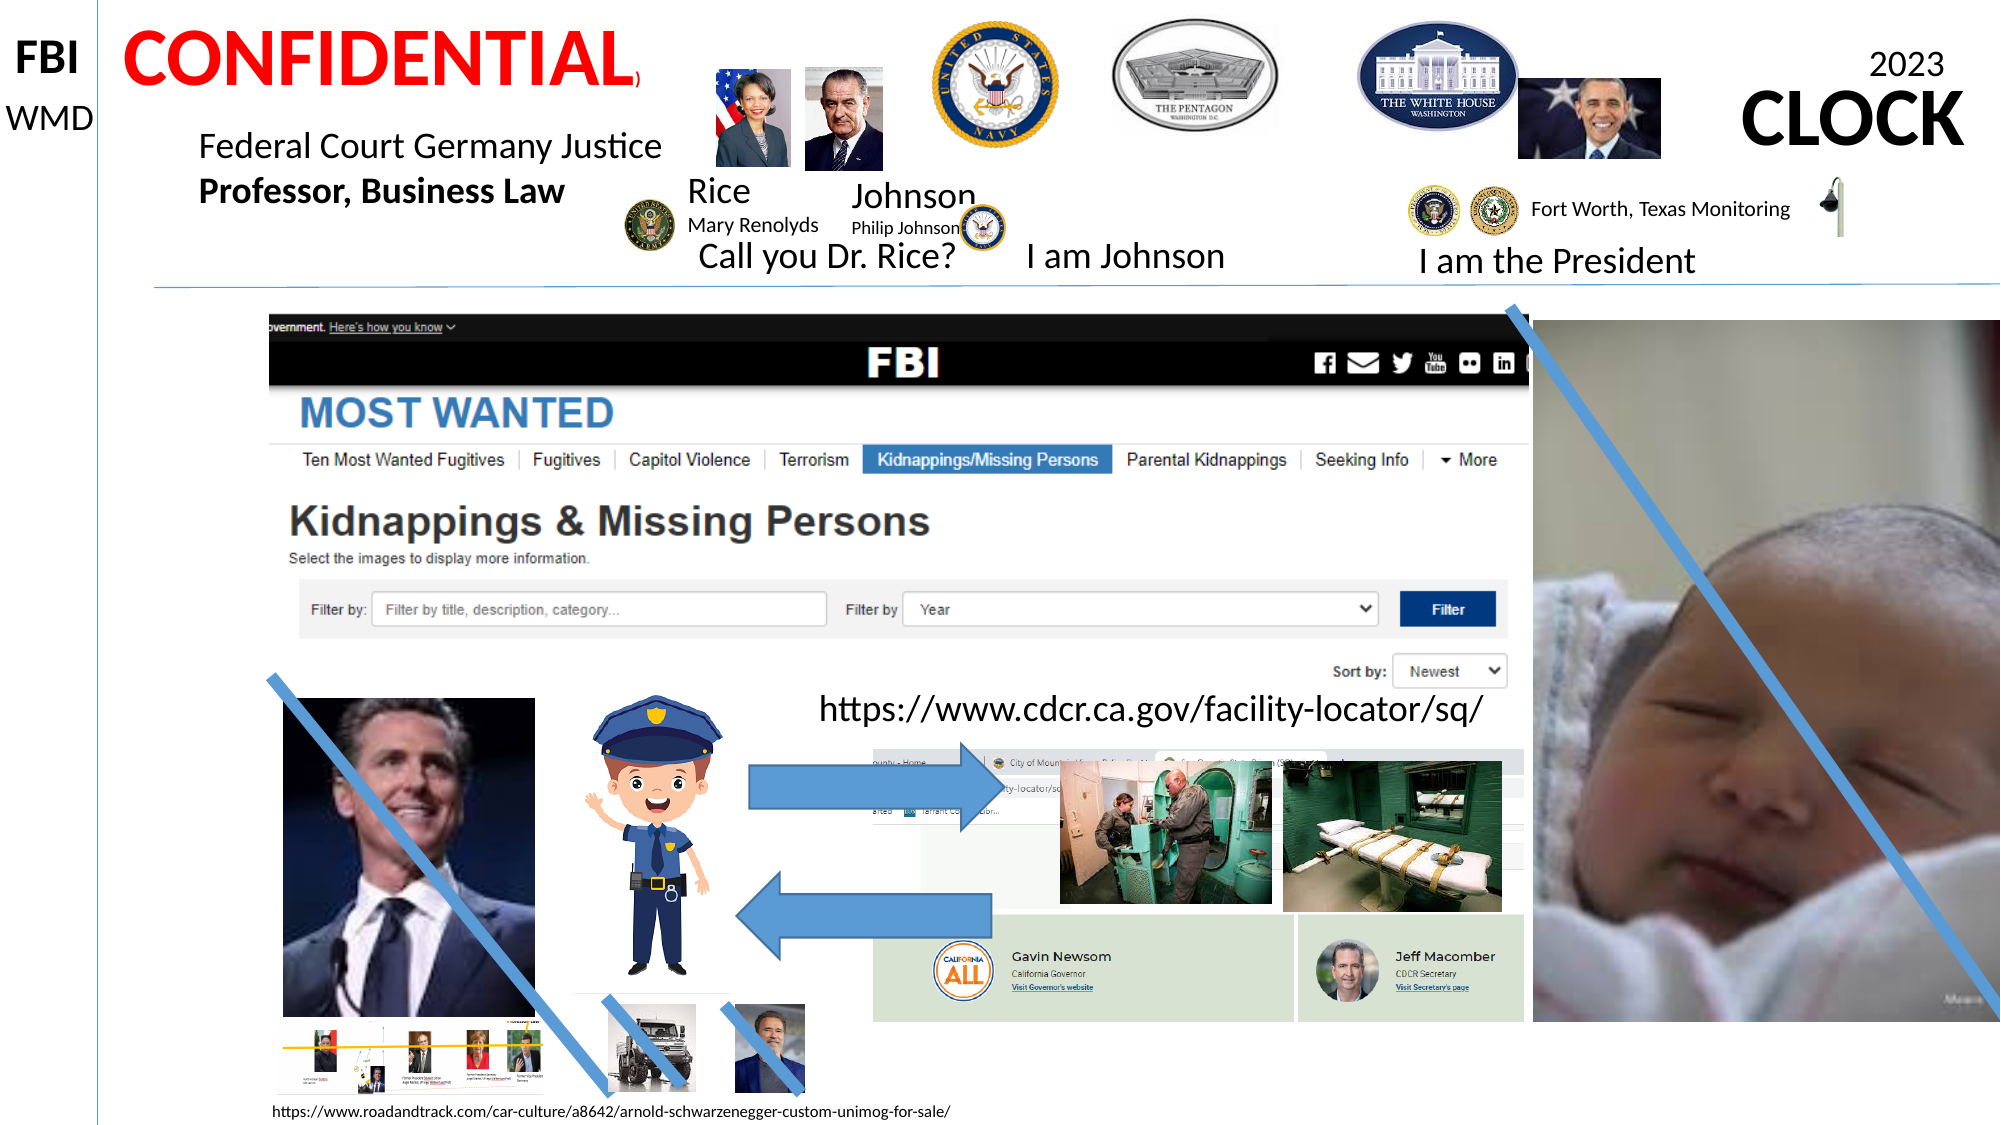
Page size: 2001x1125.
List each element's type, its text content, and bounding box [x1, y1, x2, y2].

text_box I am the President [1403, 228, 1712, 283]
picture [277, 1021, 543, 1095]
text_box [1509, 307, 2000, 1040]
text_box Call you Dr. Rice? [684, 224, 973, 283]
picture [805, 67, 883, 171]
text_box CLOCK [1726, 54, 1980, 170]
text_box Federal Court Germany Justice Professor, Business Law [184, 113, 679, 219]
picture [959, 204, 1006, 251]
text_box Fort Worth, Texas Monitoring [1519, 186, 1806, 228]
text_box https://www.roadandtrack.com/car-culture/a8642/arnold-schwarzenegger-custom-unimog-for-sale/ [257, 1093, 983, 1125]
text_box https://www.cdcr.ca.gov/facility-locator/sq/ [804, 698, 1500, 737]
text_box Rice Mary Renolyds [675, 158, 834, 245]
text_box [154, 283, 2000, 288]
picture [735, 1004, 806, 1093]
text_box CONFIDENTIAL) [108, 0, 656, 110]
text_box [748, 764, 873, 810]
picture [1080, 14, 1309, 141]
picture [1469, 185, 1519, 236]
picture [1408, 185, 1460, 236]
picture [608, 1004, 696, 1093]
text_box Johnson Philip Johnson [836, 163, 993, 246]
picture [1352, 16, 1661, 159]
text_box FBI [0, 16, 95, 85]
picture [931, 21, 1059, 148]
text_box WMD [98, 85, 109, 146]
text_box WMD [0, 85, 97, 146]
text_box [605, 997, 683, 1086]
picture [624, 199, 675, 251]
text_box 2023 [1854, 31, 1960, 92]
picture [716, 69, 791, 167]
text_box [724, 1005, 802, 1094]
picture [873, 749, 1524, 1022]
text_box [960, 741, 968, 749]
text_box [270, 676, 613, 1095]
picture [1807, 171, 1854, 237]
text_box [734, 870, 873, 962]
text_box I am Johnson [1011, 223, 1242, 283]
picture [269, 313, 1509, 994]
